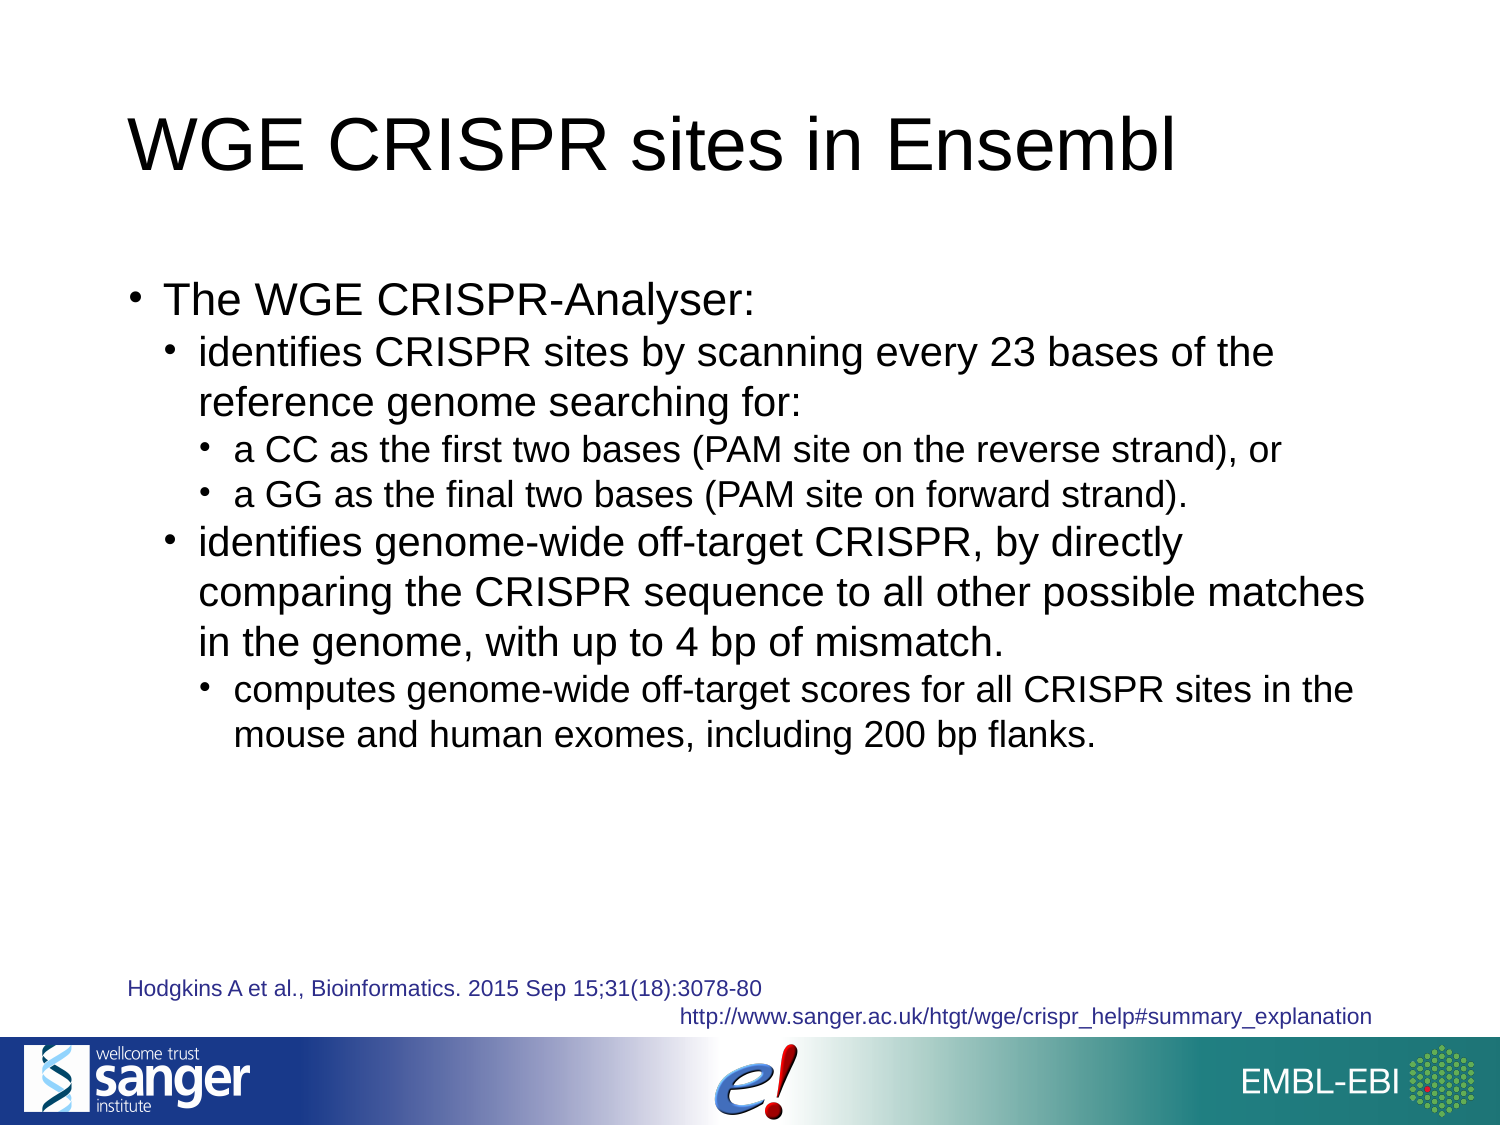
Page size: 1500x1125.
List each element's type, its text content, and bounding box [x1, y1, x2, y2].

text_box Hodgkins A et al., Bioinformatics. 2015 Sep 15;31(18):3078-80 http://www.sanger.ac.uk/htgt/wge/crispr_help#summary_explanation [112, 966, 1388, 1037]
text_box WGE CRISPR sites in Ensembl [112, 87, 1388, 238]
picture [0, 1037, 1500, 1125]
text_box The WGE CRISPR-Analyser: identifies CRISPR sites by scanning every 23 bases of the reference genome searching for: a CC as the first two bases (PAM site on the reverse strand), or a GG as the final two bases (PAM site on forward strand). identifies genome-wide off-target CRISPR, by directly comparing the CRISPR sequence to all other possible matches in the genome, with up to 4 bp of mismatch. computes genome-wide off-target scores for all CRISPR sites in the mouse and human exomes, including 200 bp flanks. [112, 262, 1388, 966]
